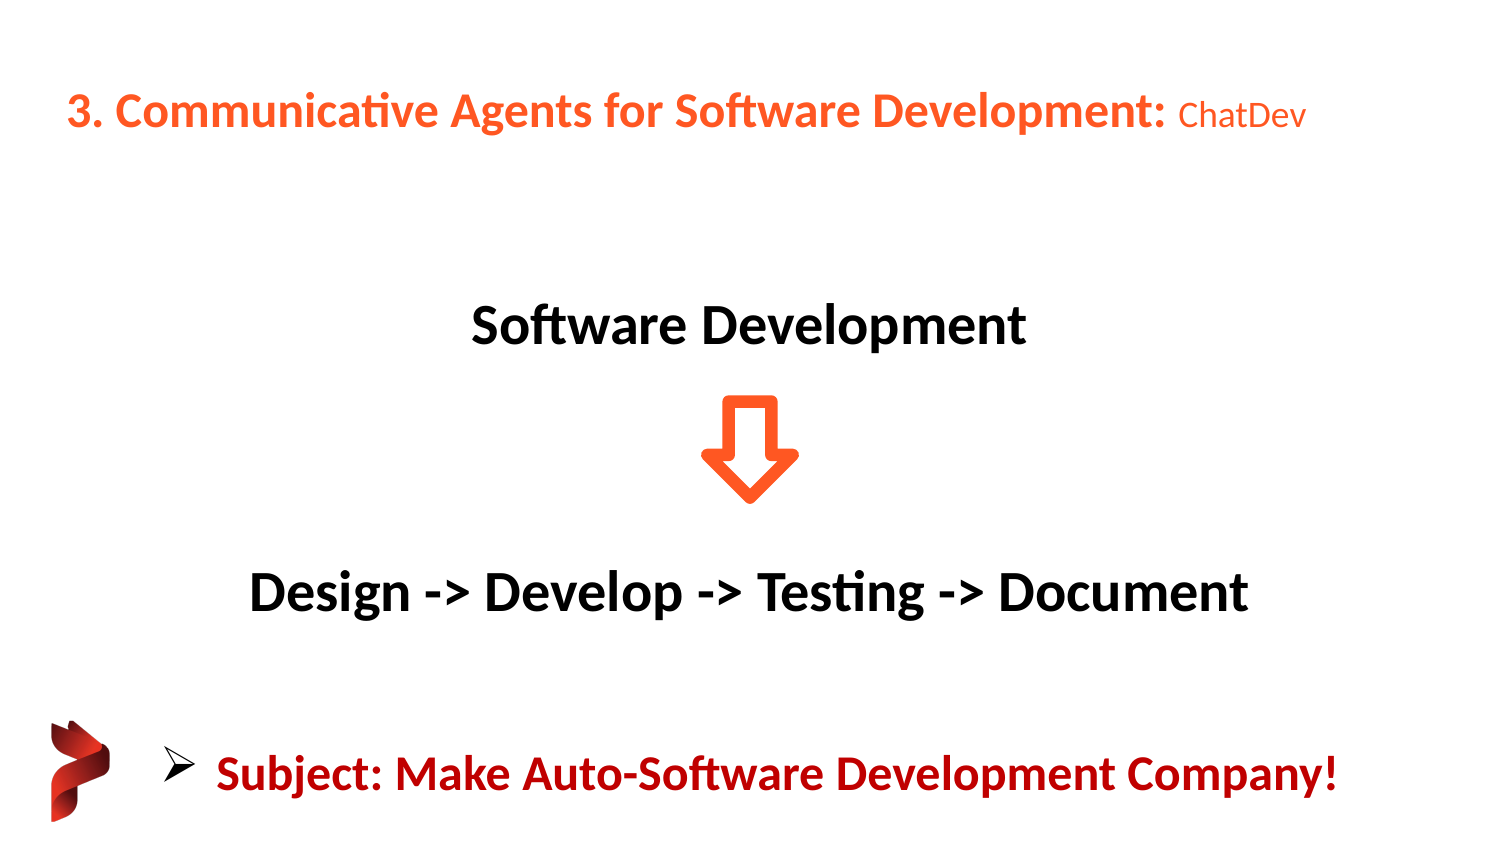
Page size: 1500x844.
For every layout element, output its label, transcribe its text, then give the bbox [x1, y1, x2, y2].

title 3. Communicative Agents for Software Development: ChatDev [51, 62, 1449, 157]
text_box [705, 399, 795, 500]
picture [50, 718, 110, 823]
text_box Design -> Develop -> Testing -> Document [234, 545, 1266, 631]
text_box Software Development [456, 278, 1043, 364]
text_box Subject: Make Auto-Software Development Company! [145, 732, 1355, 808]
